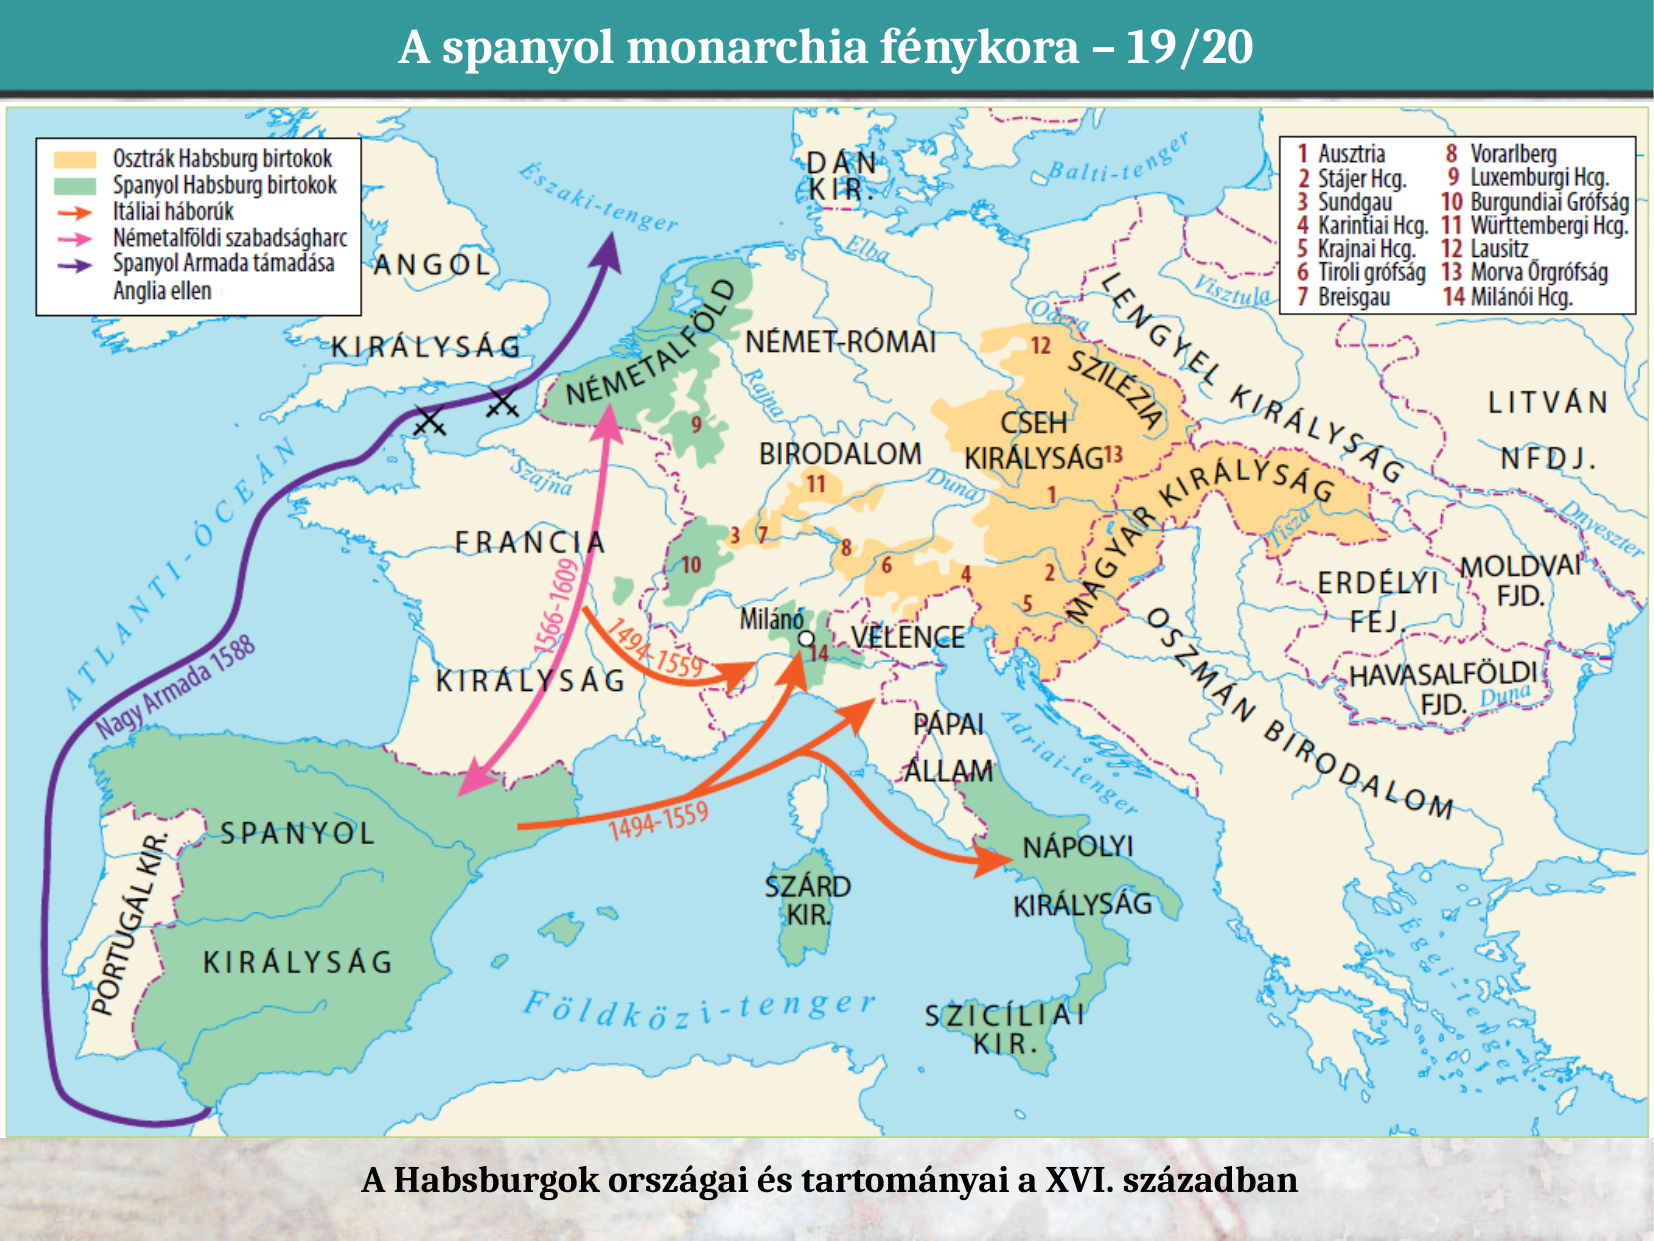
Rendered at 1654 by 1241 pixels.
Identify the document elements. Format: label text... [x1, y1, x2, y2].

picture [0, 95, 1654, 1241]
text_box A Habsburgok országai és tartományai a XVI. században [4, 1151, 1654, 1209]
text_box A spanyol monarchia fénykora – 19/20 [0, 0, 1654, 95]
